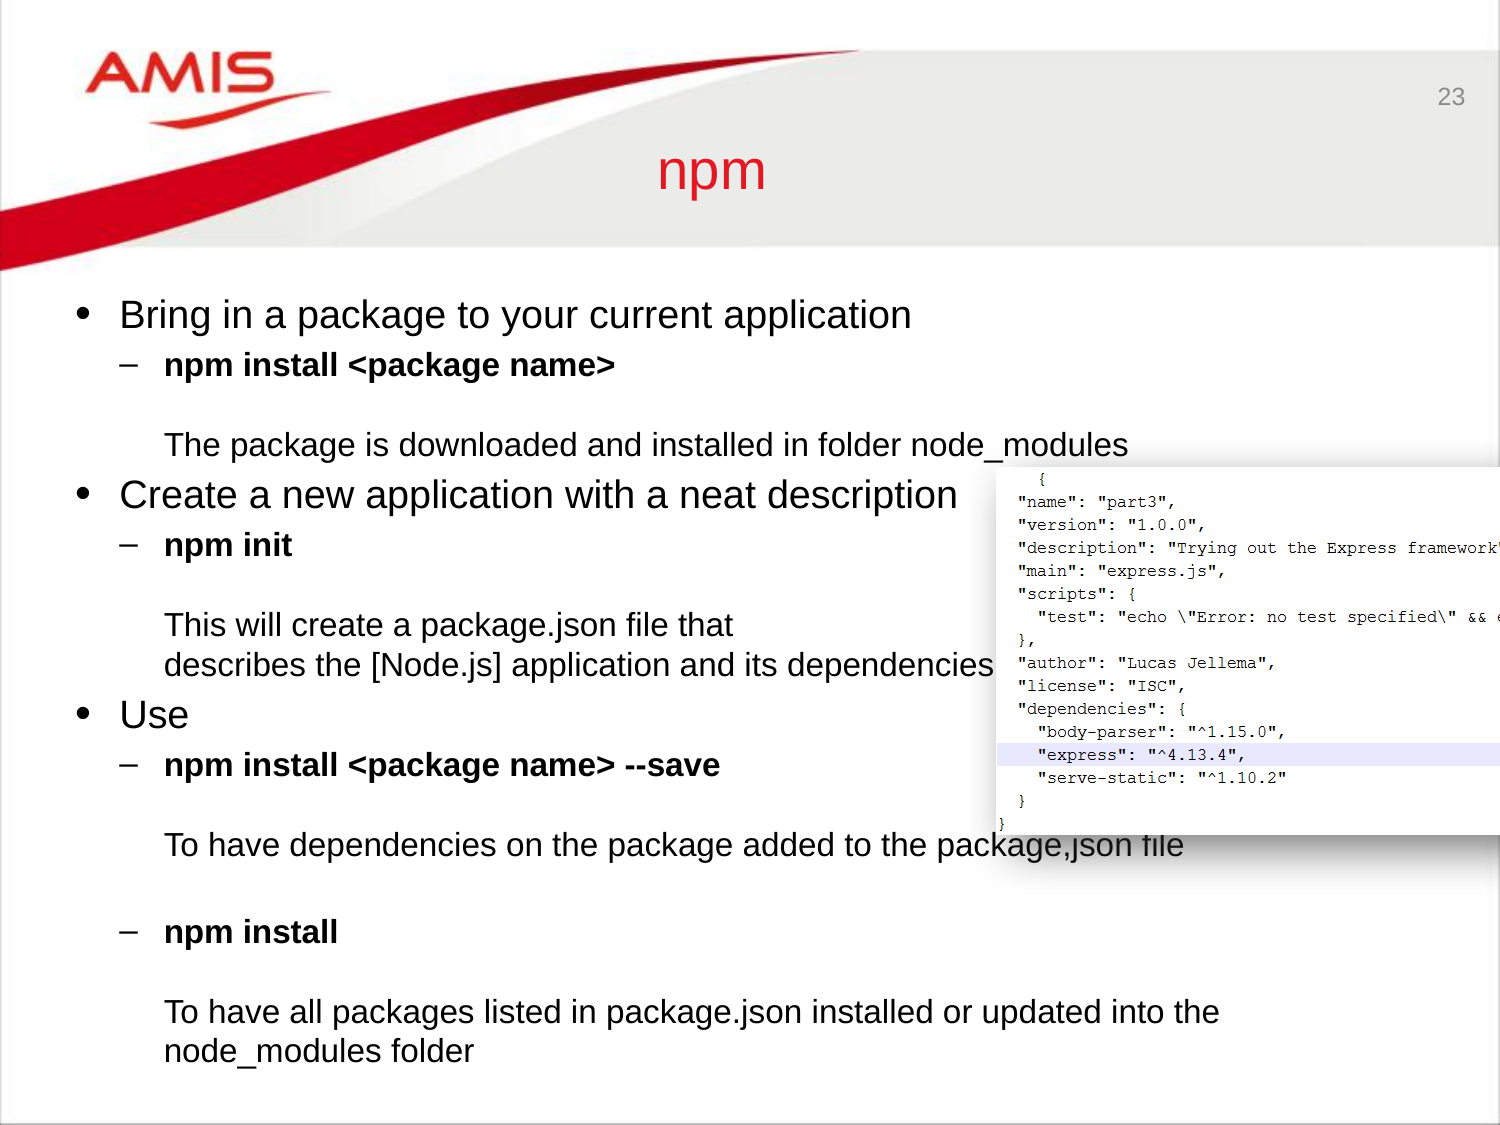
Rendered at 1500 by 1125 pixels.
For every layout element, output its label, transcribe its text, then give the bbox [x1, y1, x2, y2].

slide_number 23 [1328, 54, 1481, 138]
list Bring in a package to your current application npm install <package name> The package is downloaded and installed in folder node_modules Create a new application with a neat description npm init This will create a package.json file that describes the [Node.js] application and its dependencies Use npm install <package name> --save To have dependencies on the package added to the package,json file npm install To have all packages listed in package.json installed or updated into the node_modules folder [75, 290, 1422, 1083]
title npm [657, 90, 1447, 253]
picture [0, 0, 1500, 1125]
